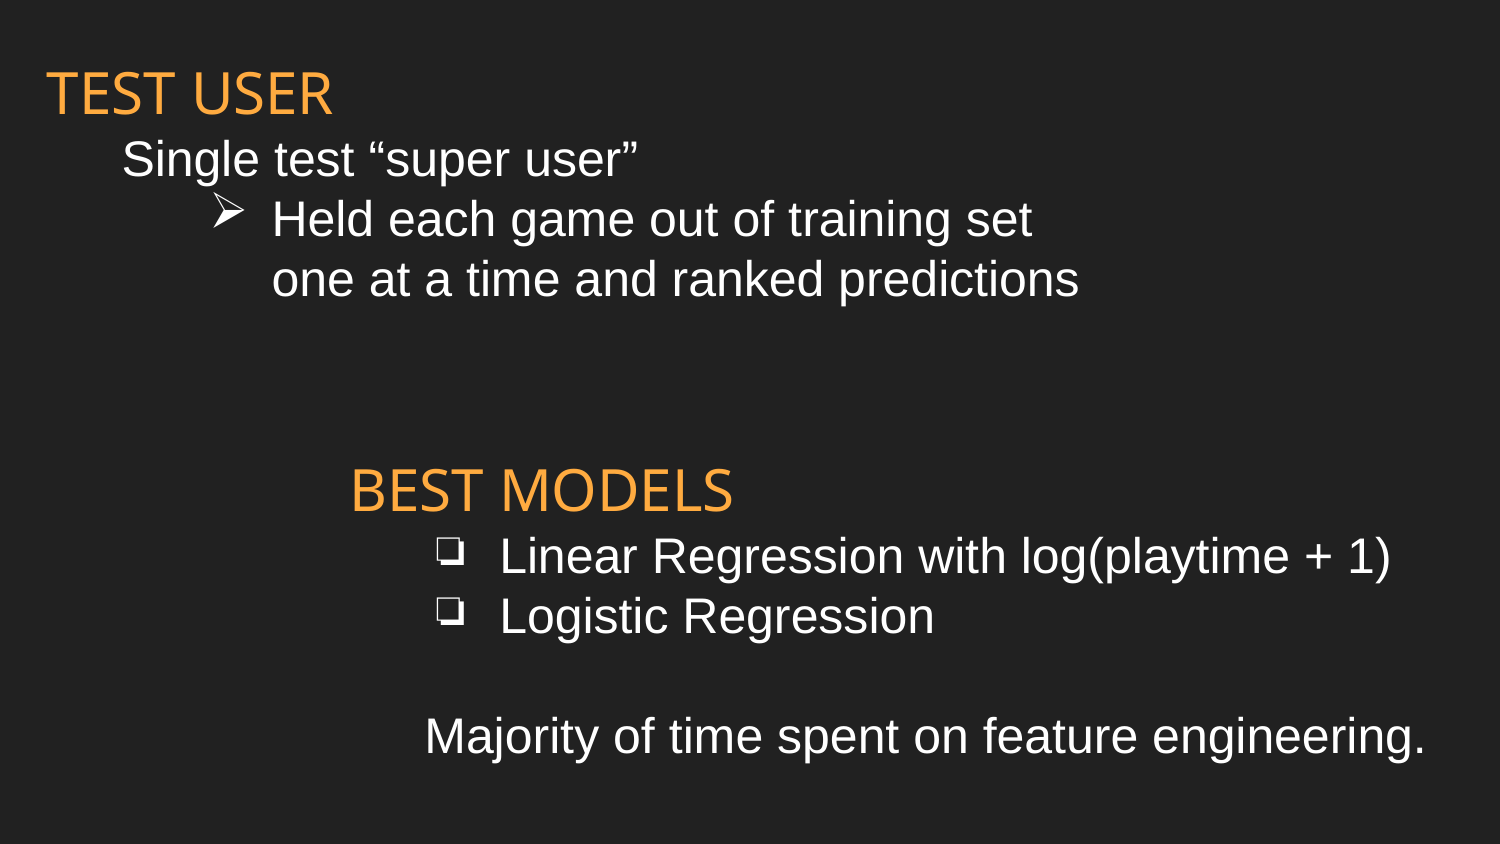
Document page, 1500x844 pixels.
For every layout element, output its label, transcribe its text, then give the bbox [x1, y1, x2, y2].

title BEST MODELS Linear Regression with log(playtime + 1) Logistic Regression Majority of time spent on feature engineering. [334, 438, 1459, 792]
title TEST USER Single test “super user” Held each game out of training set one at a time and ranked predictions [31, 41, 1102, 274]
